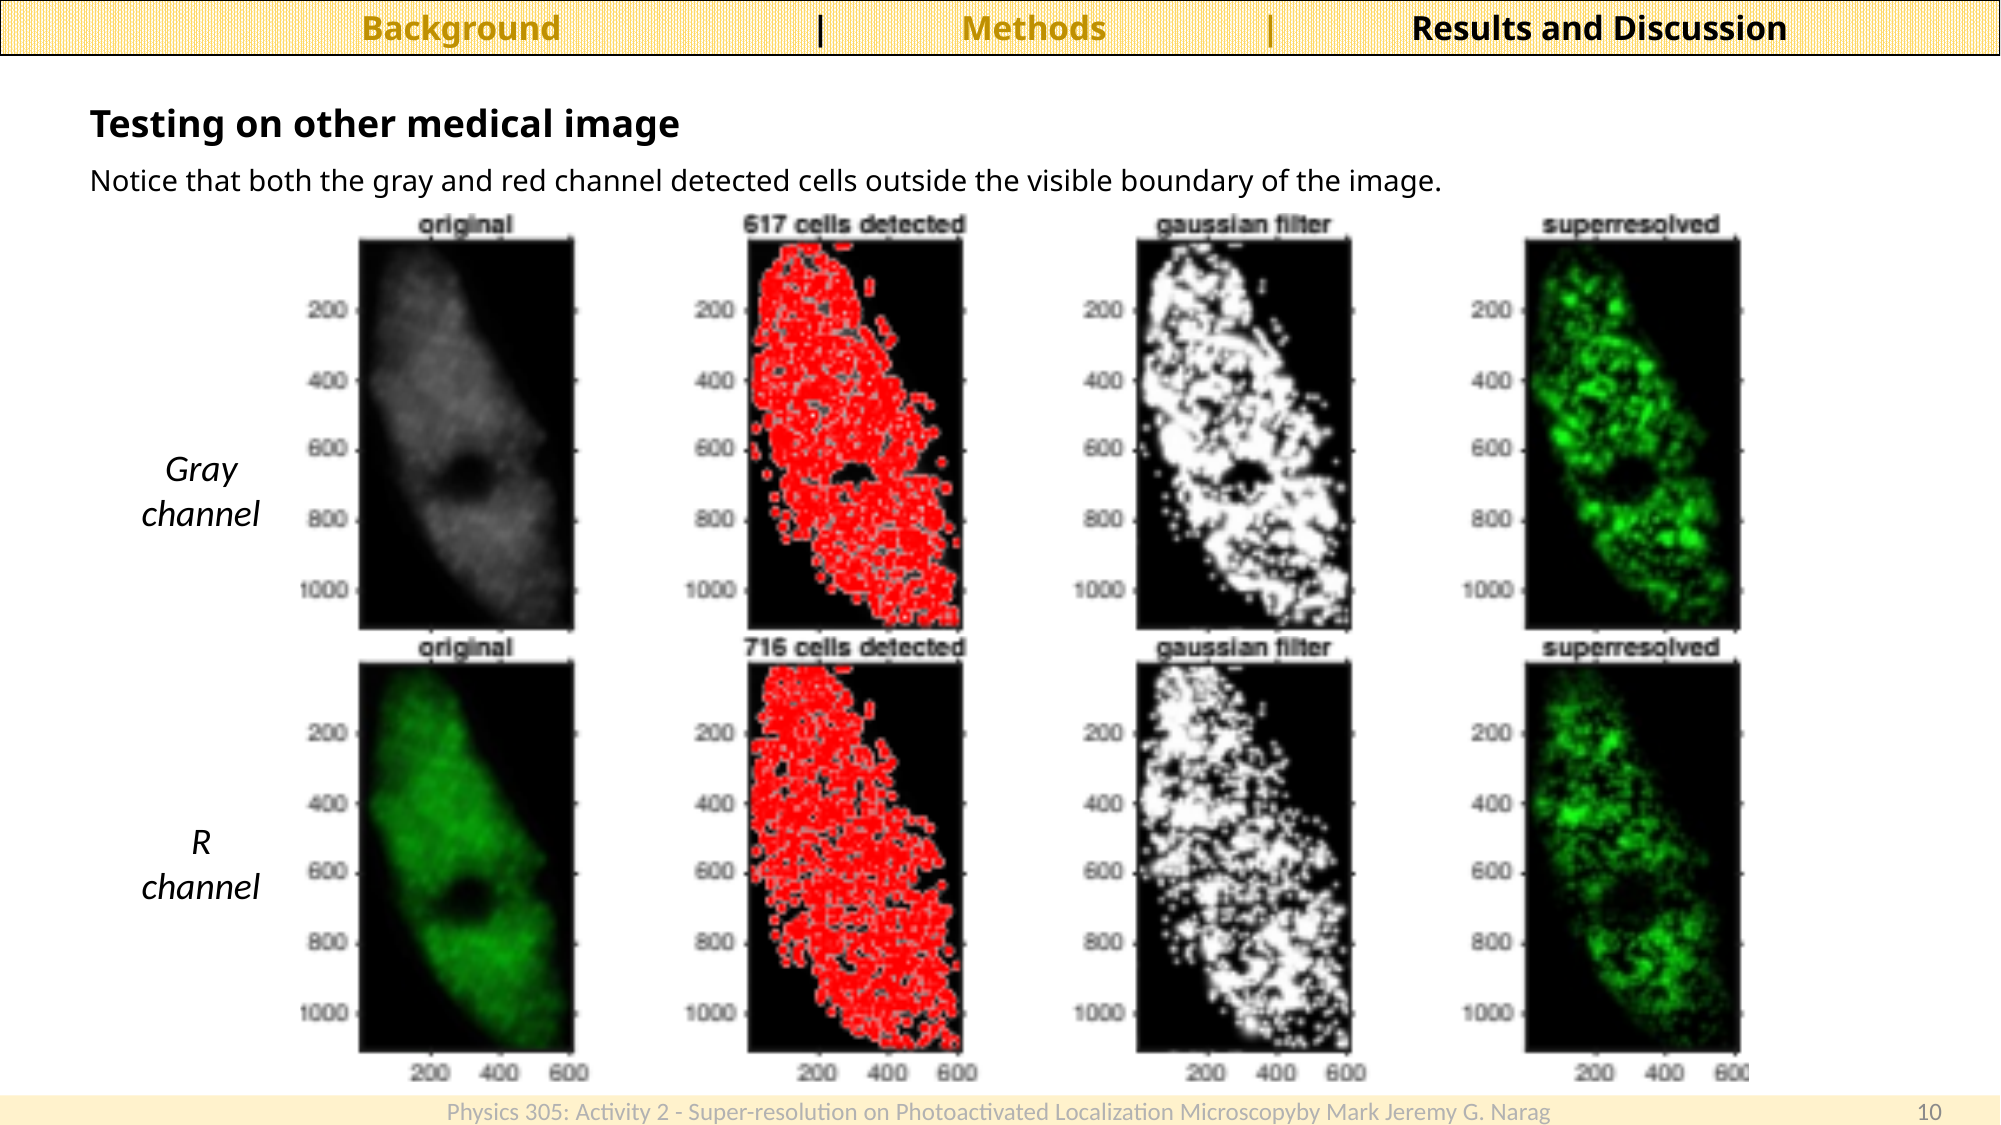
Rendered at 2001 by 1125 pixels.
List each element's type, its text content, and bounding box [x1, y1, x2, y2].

list Testing on other medical image Notice that both the gray and red channel detected cells outside the visible boundary of the image. [74, 97, 1959, 1040]
text_box Background | Methods | Results and Discussion [0, 0, 2000, 55]
slide_number 9 [1901, 1095, 2000, 1125]
footer Physics 305: Activity 2 - Super-resolution on Photoactivated Localization Microscopy by Mark Jeremy G. Narag [0, 1095, 1901, 1125]
text_box Gray channel [119, 437, 283, 542]
text_box R channel [119, 809, 283, 914]
picture [300, 213, 1749, 1082]
